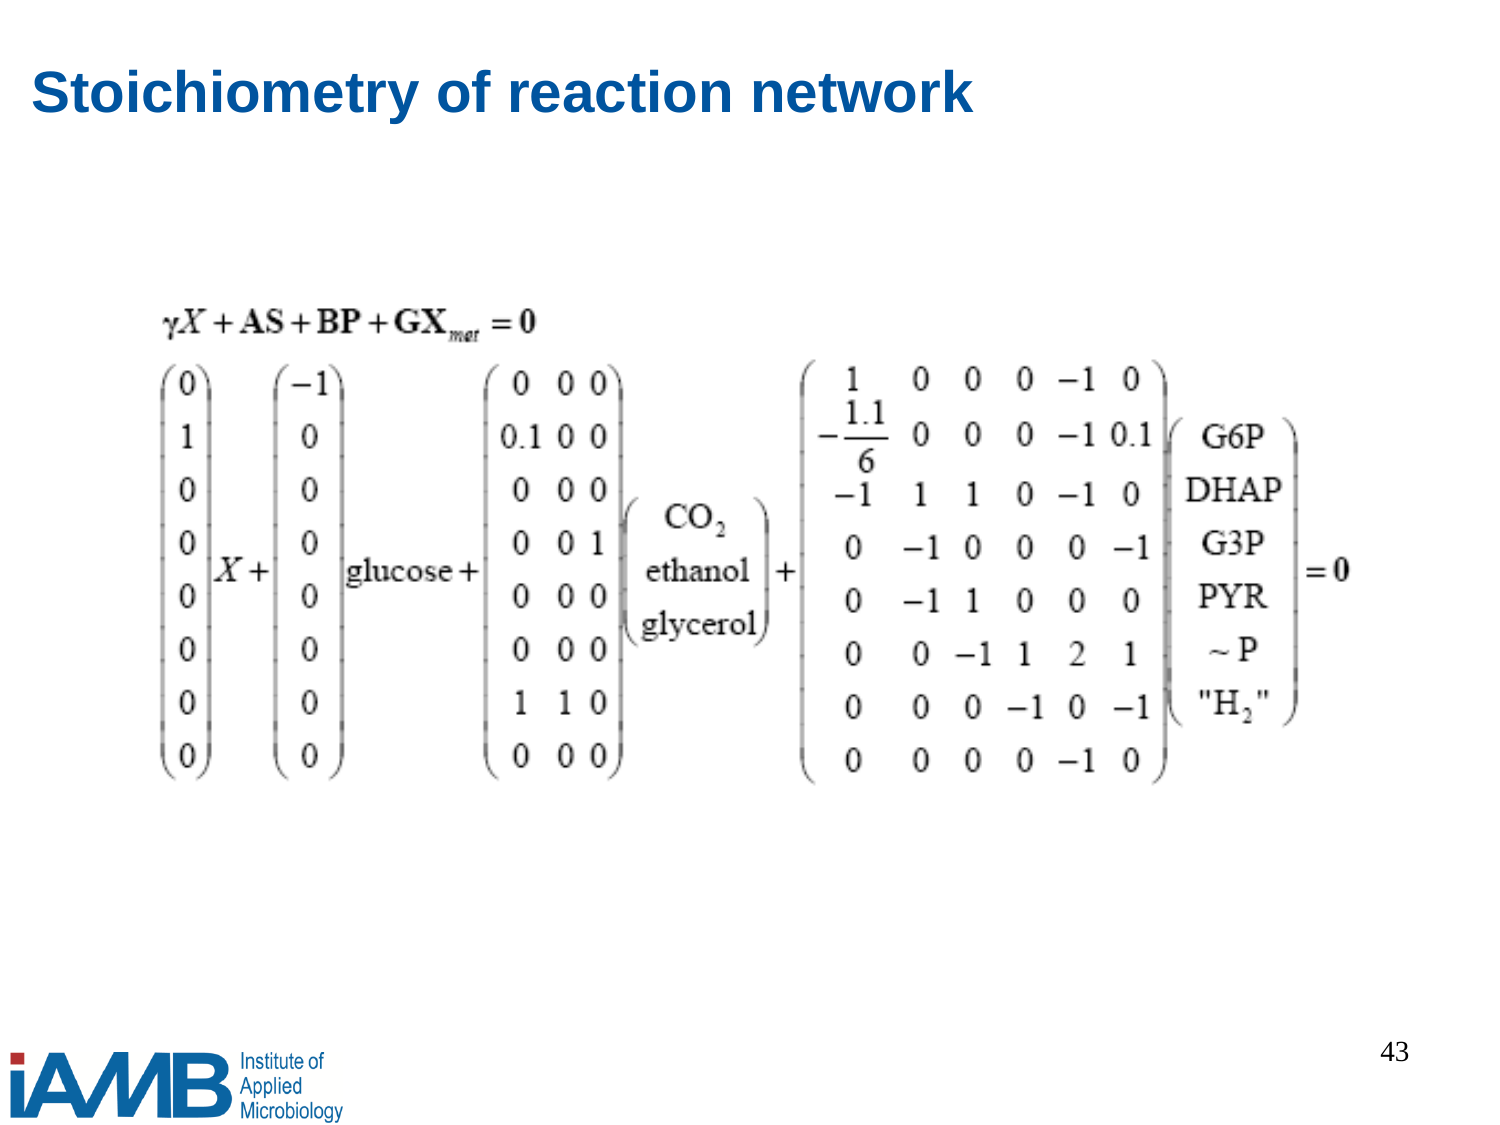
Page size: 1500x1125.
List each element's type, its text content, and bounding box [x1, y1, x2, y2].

picture [129, 296, 1365, 795]
text_box [943, 2, 1500, 159]
slide_number 43 [1074, 1024, 1425, 1103]
title Stoichiometry of reaction network [31, 54, 1244, 149]
picture [10, 1052, 343, 1123]
